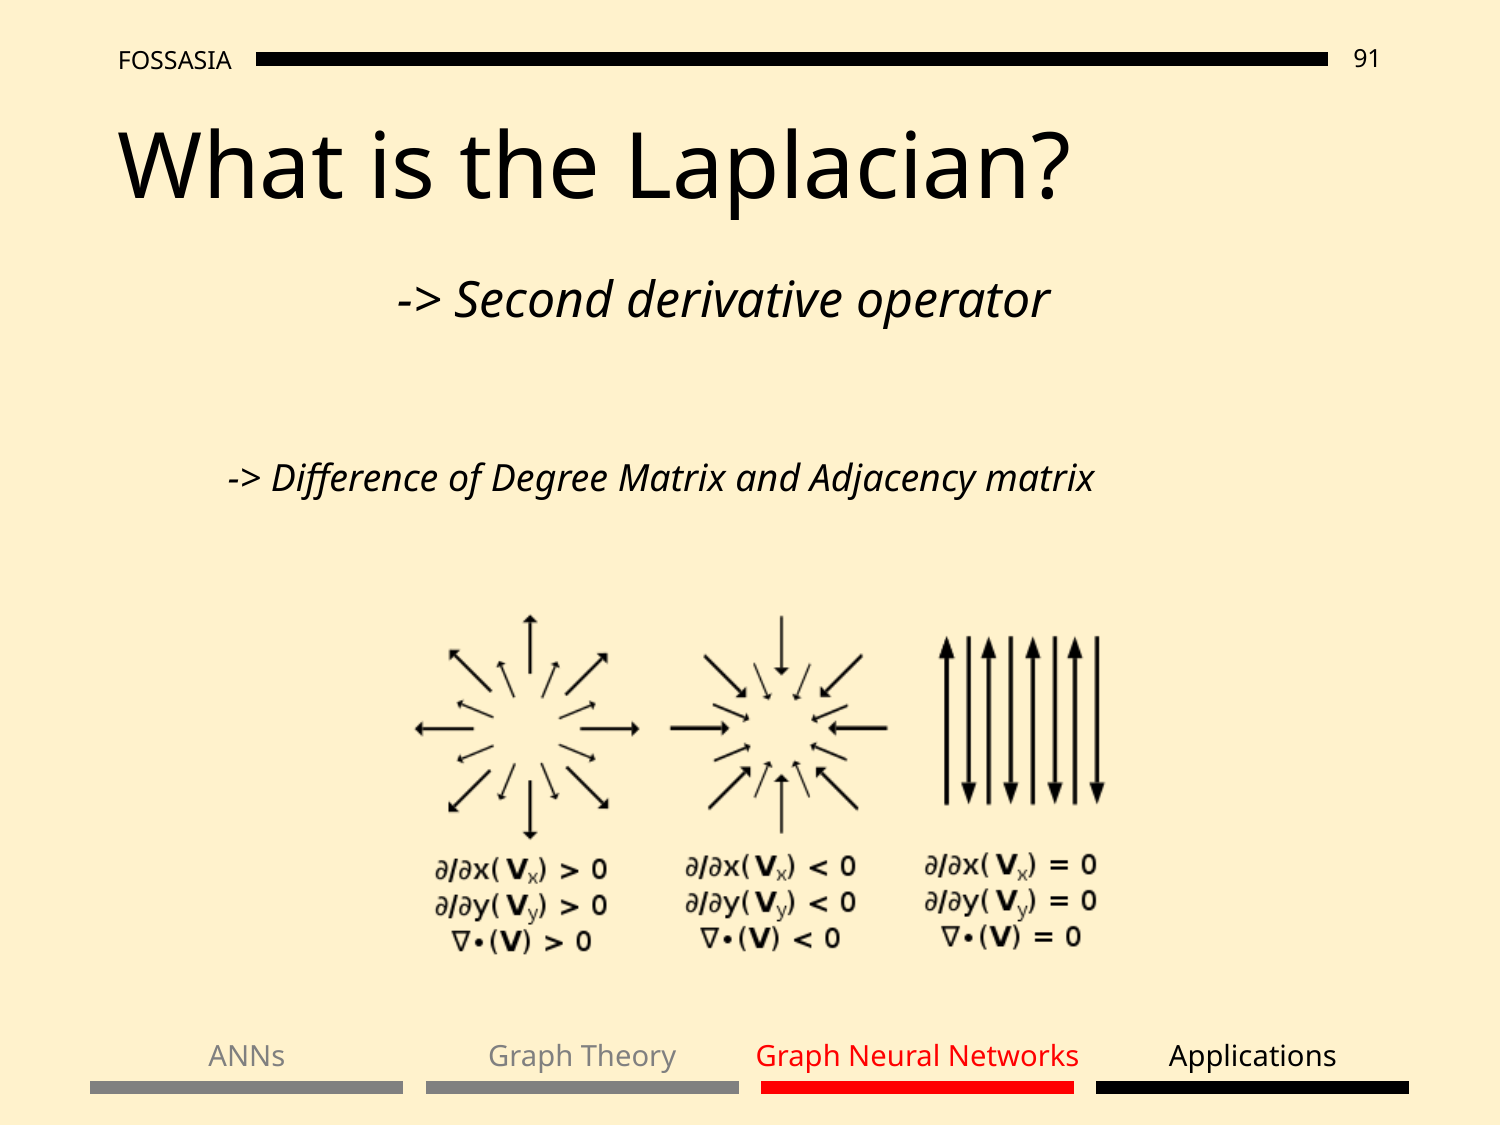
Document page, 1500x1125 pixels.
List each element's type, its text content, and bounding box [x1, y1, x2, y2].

title What is the Laplacian? [103, 59, 1397, 278]
picture [369, 569, 1152, 1000]
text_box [90, 1029, 1410, 1088]
